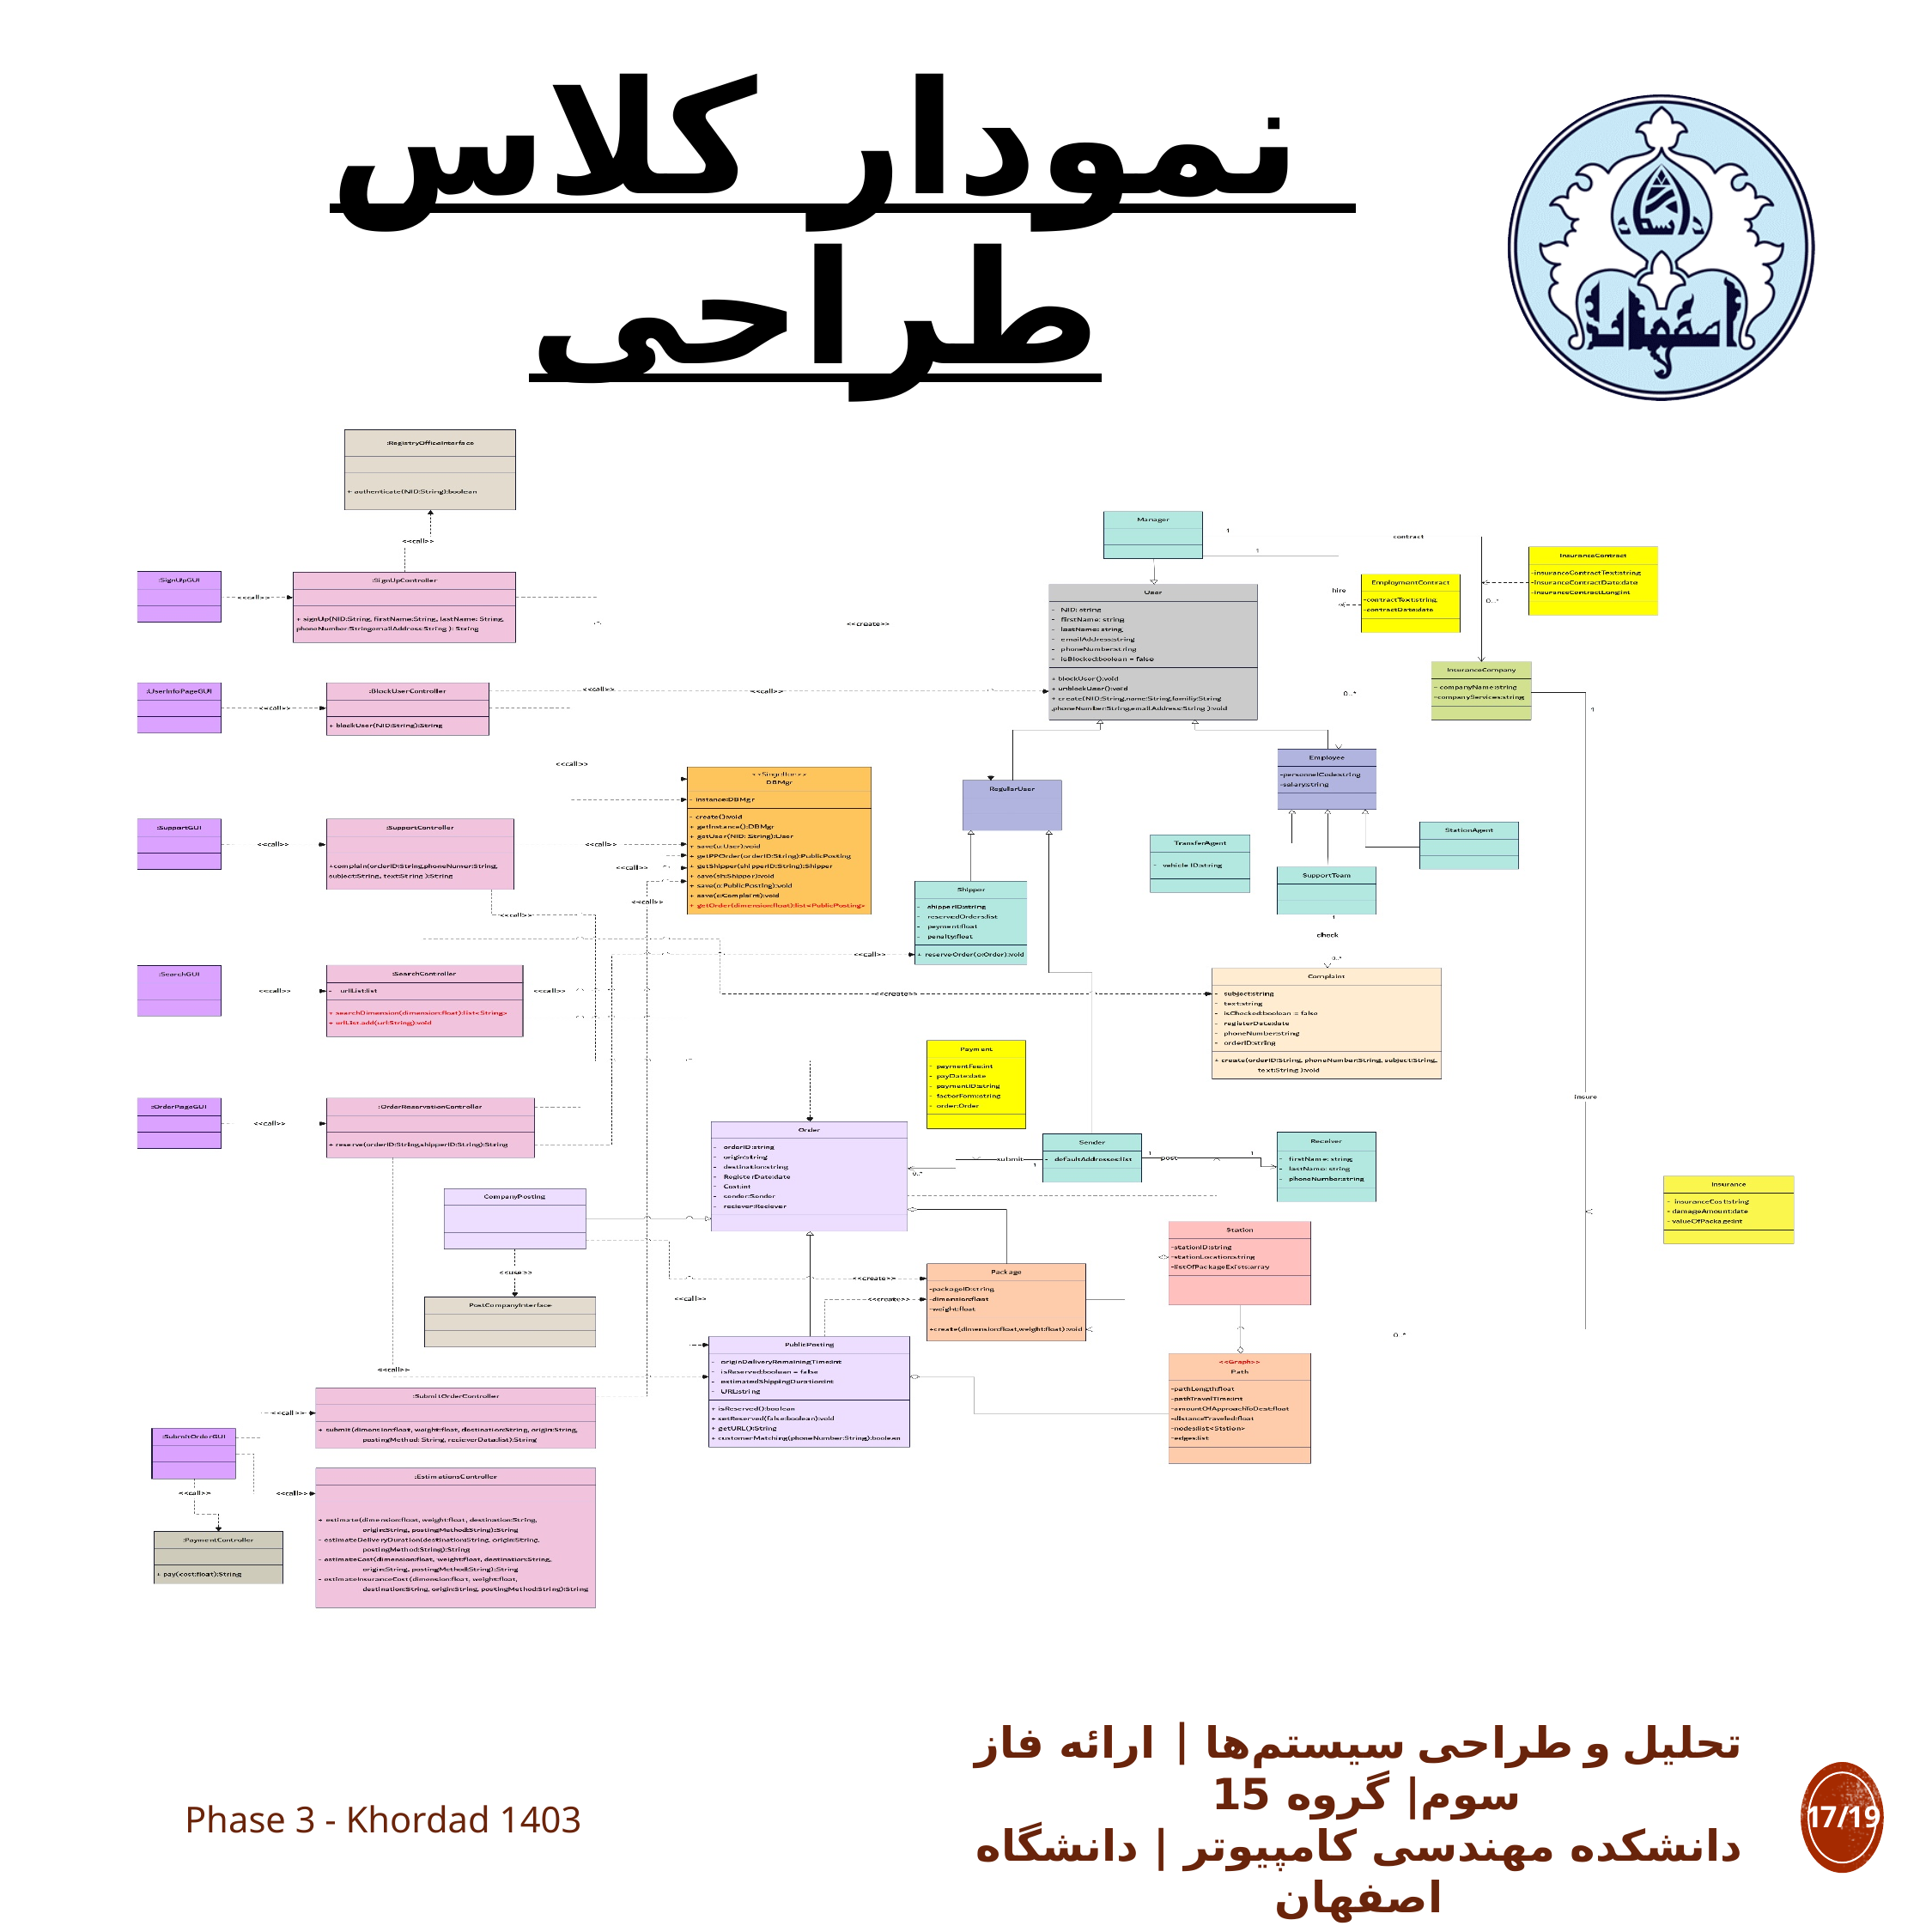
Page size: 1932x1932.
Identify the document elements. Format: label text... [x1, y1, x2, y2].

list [39, 295, 1892, 1741]
slide_number تحلیل و طراحی سیستم‌ها | ارائه فاز سوم| گروه 15 دانشکده مهندسی کامپیوتر | دانشگاه اصفهان [933, 1767, 1785, 1870]
footer Phase 3 - Khordad 1403 [172, 1767, 933, 1870]
picture [1507, 94, 1815, 399]
slide_number 17/19 [1792, 1767, 1894, 1870]
title نمودار کلاس طراحی [204, 42, 1426, 293]
